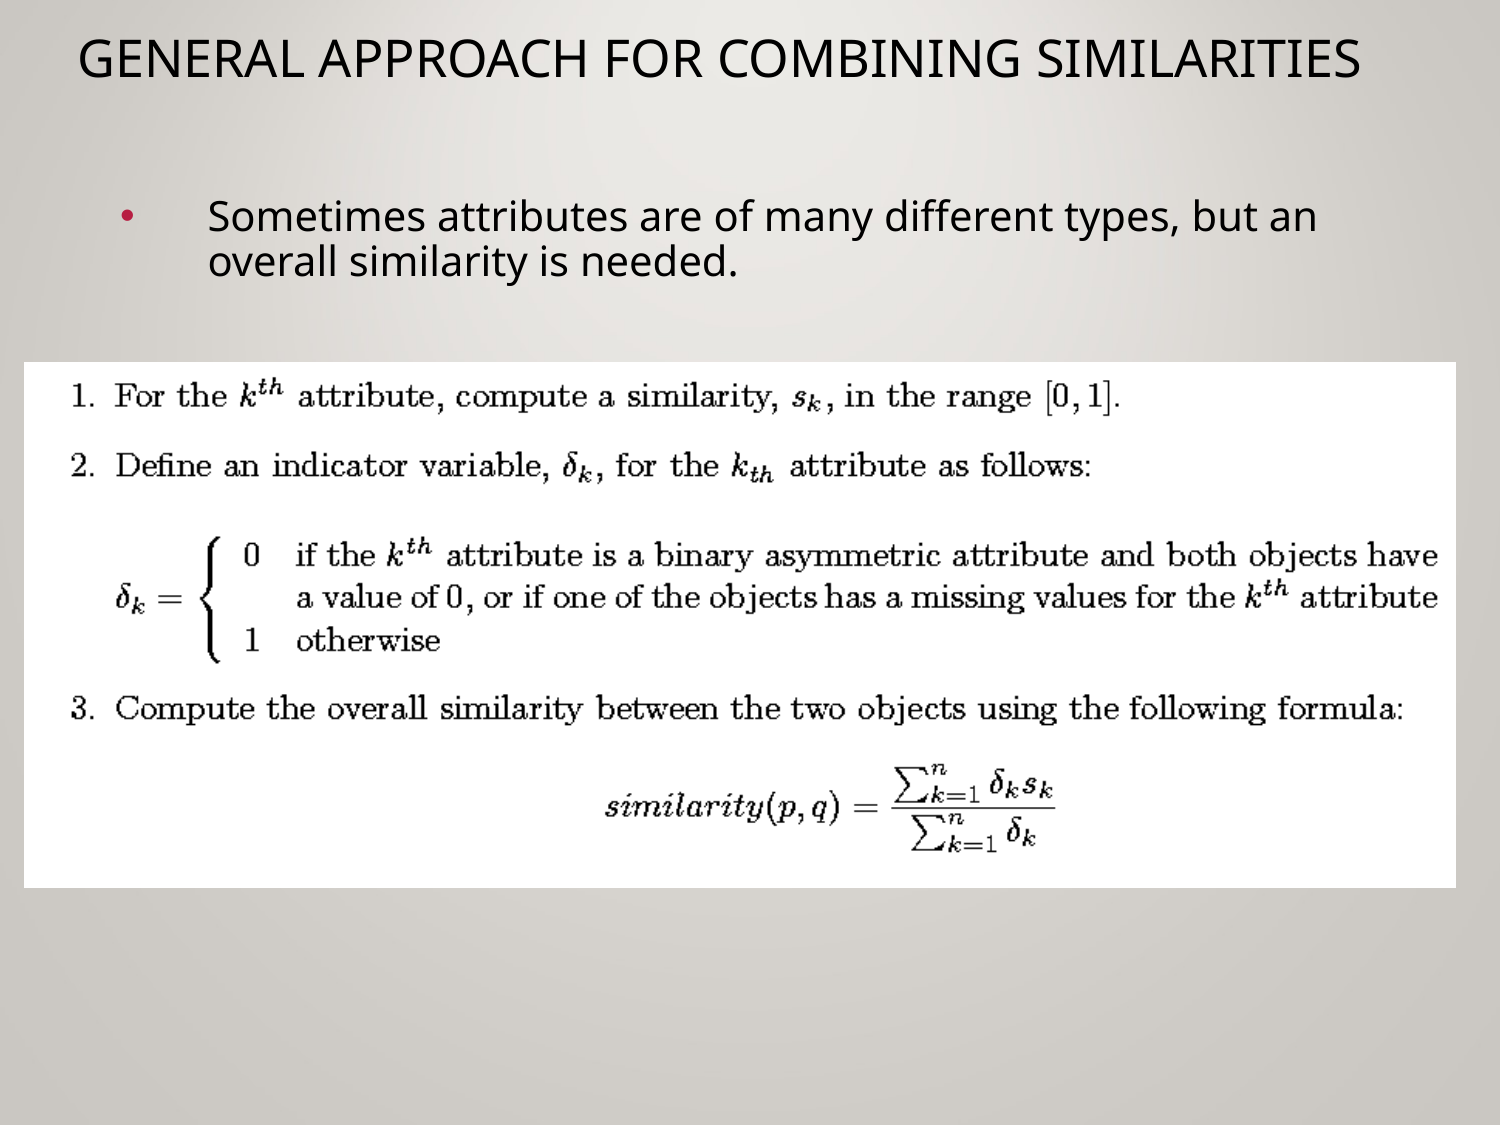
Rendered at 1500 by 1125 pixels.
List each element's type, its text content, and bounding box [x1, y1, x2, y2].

picture [0, 0, 1500, 1125]
title GENERAL APPROACH FOR COMBINING SIMILARITIES [62, 24, 1421, 116]
list Sometimes attributes are of many different types, but an overall similarity is needed. [104, 187, 1418, 348]
